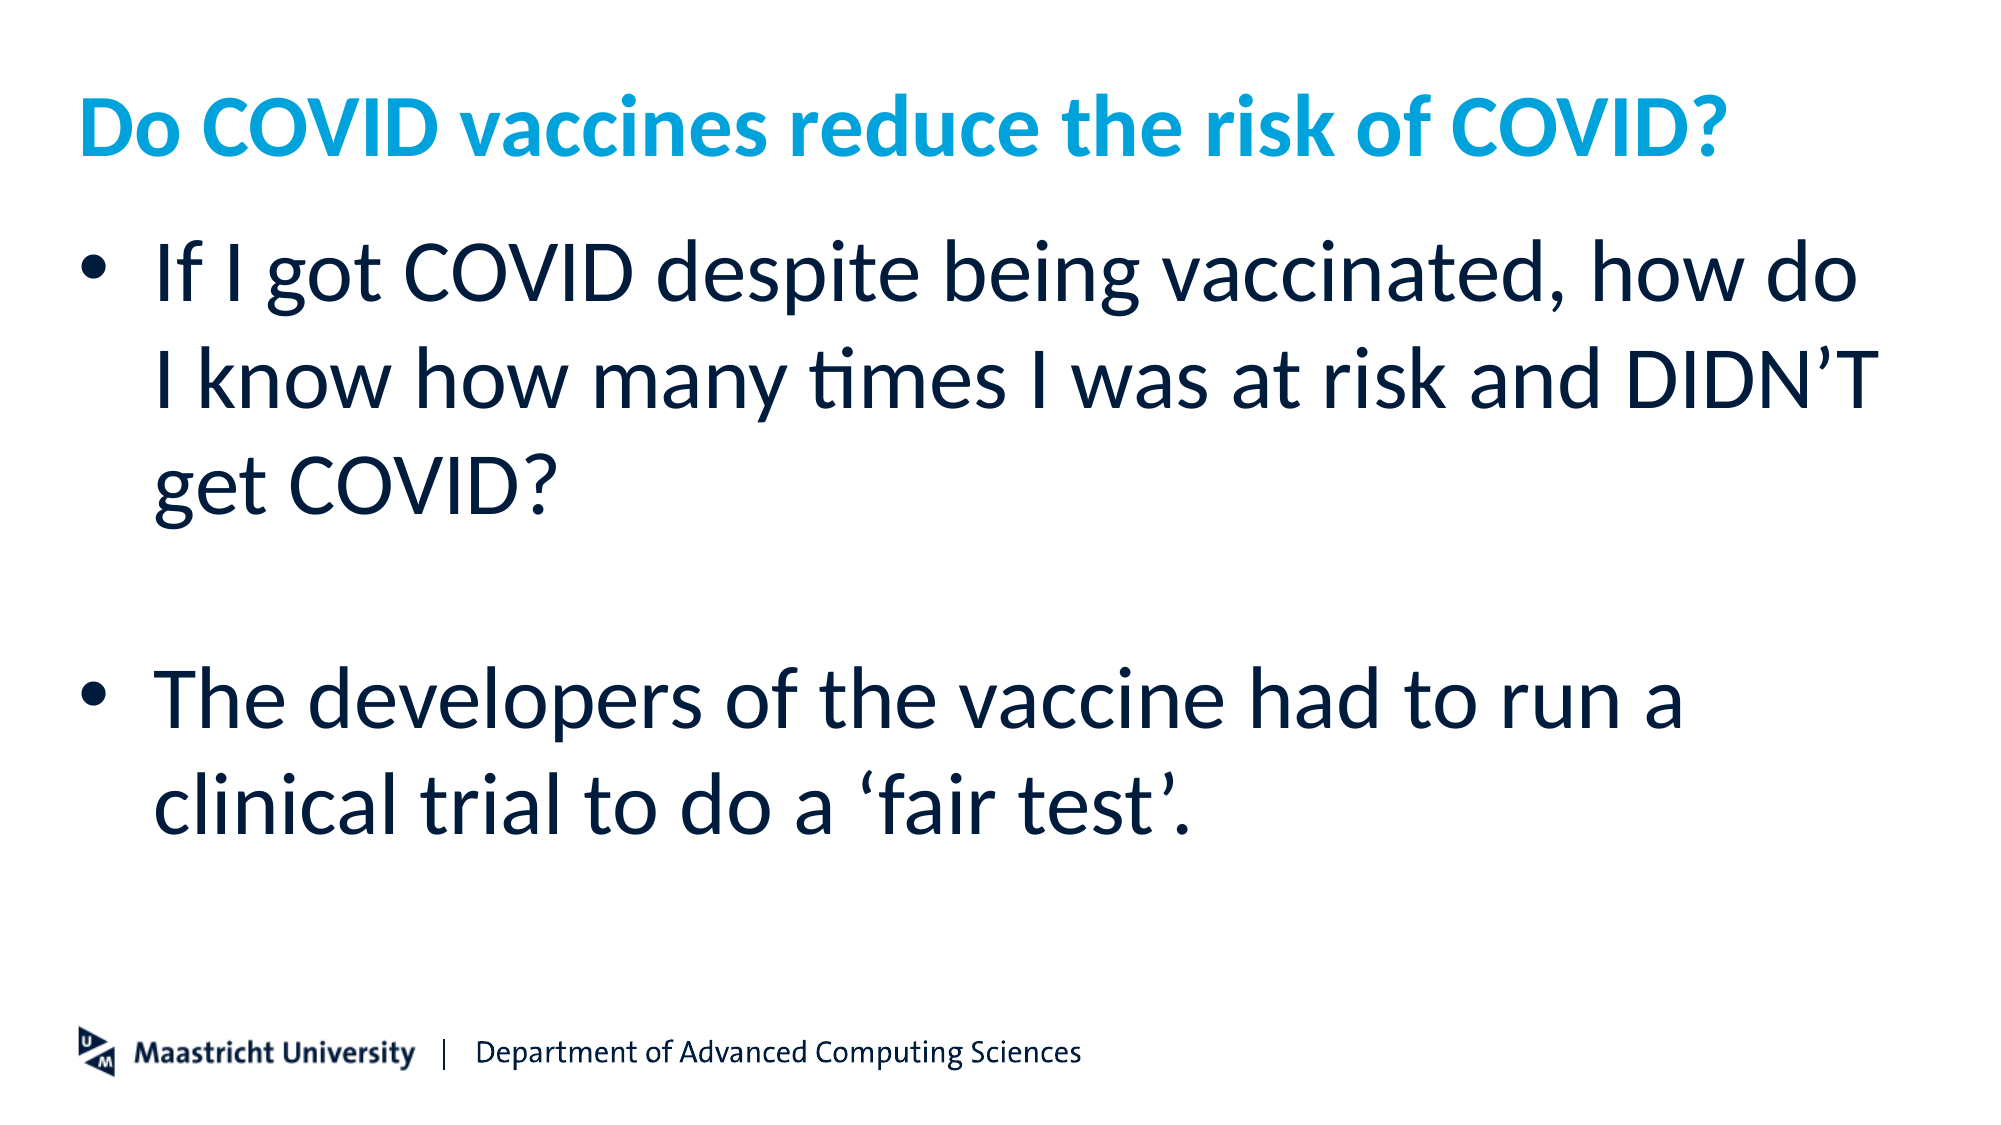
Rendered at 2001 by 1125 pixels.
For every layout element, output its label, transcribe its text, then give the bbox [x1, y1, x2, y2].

list If I got COVID despite being vaccinated, how do I know how many times I was at risk and DIDN’T get COVID? The developers of the vaccine had to run a clinical trial to do a ‘fair test’. [78, 212, 1900, 828]
title Do COVID vaccines reduce the risk of COVID? [78, 67, 1900, 192]
